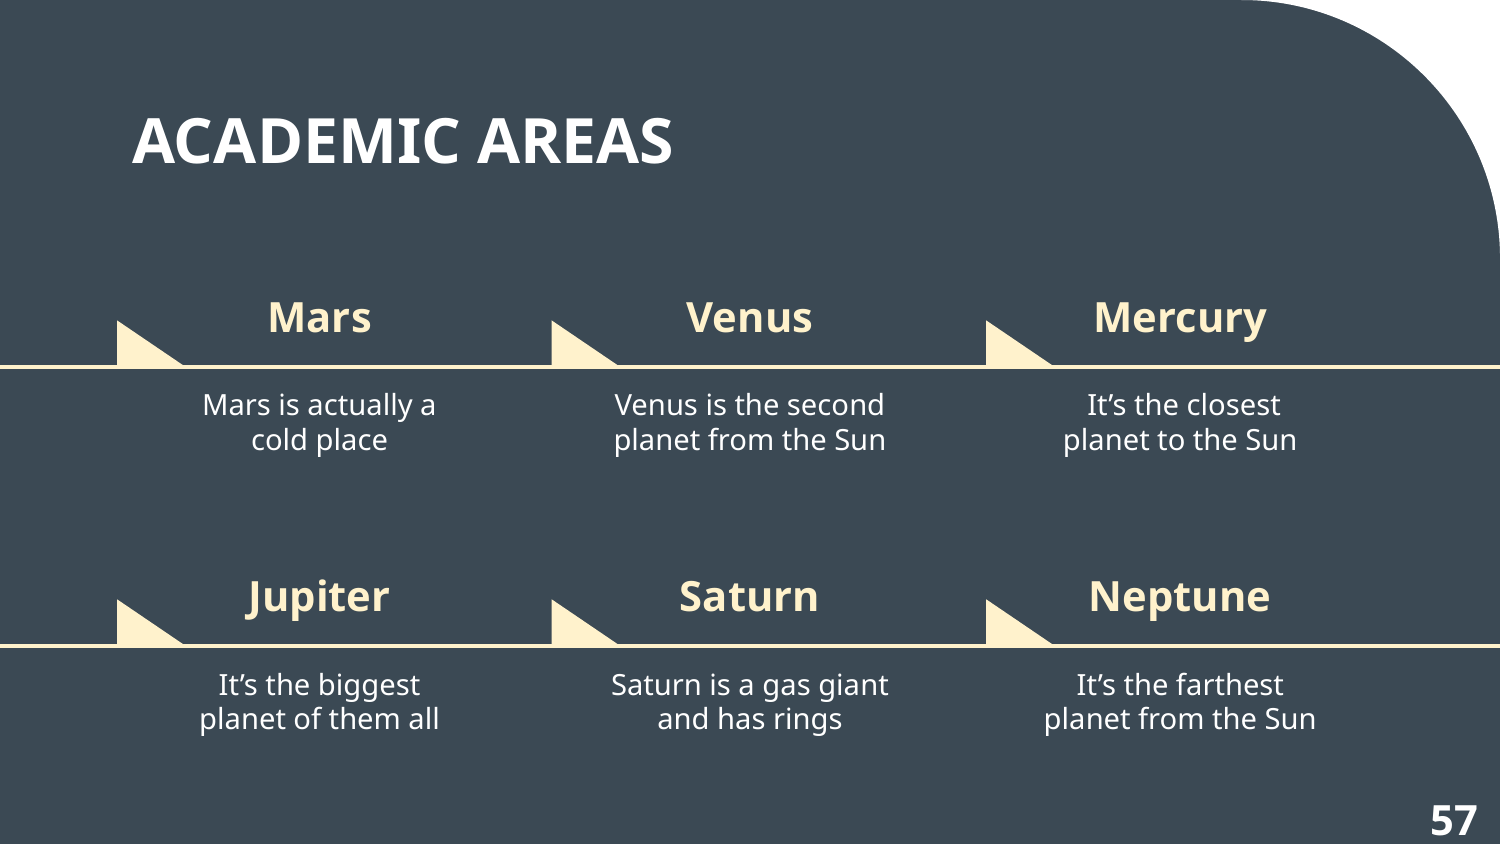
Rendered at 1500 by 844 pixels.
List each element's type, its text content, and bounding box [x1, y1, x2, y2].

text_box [0, 320, 1500, 368]
subtitle Saturn is a gas giant and has rings [593, 657, 907, 740]
title Neptune [1024, 554, 1337, 598]
slide_number ‹#› [1403, 779, 1494, 844]
subtitle Venus is the second planet from the Sun [593, 379, 907, 460]
subtitle Mars is actually a cold place [163, 379, 476, 460]
title Saturn [593, 554, 907, 598]
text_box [0, 599, 1500, 647]
subtitle It’s the farthest planet from the Sun [1024, 657, 1337, 740]
title Venus [593, 275, 907, 319]
title Mars [163, 275, 476, 319]
title Jupiter [163, 554, 476, 598]
title ACADEMIC AREAS [117, 91, 1384, 185]
title Mercury [1024, 275, 1337, 319]
subtitle It’s the biggest planet of them all [163, 657, 476, 740]
subtitle It’s the closest planet to the Sun [1024, 379, 1337, 460]
